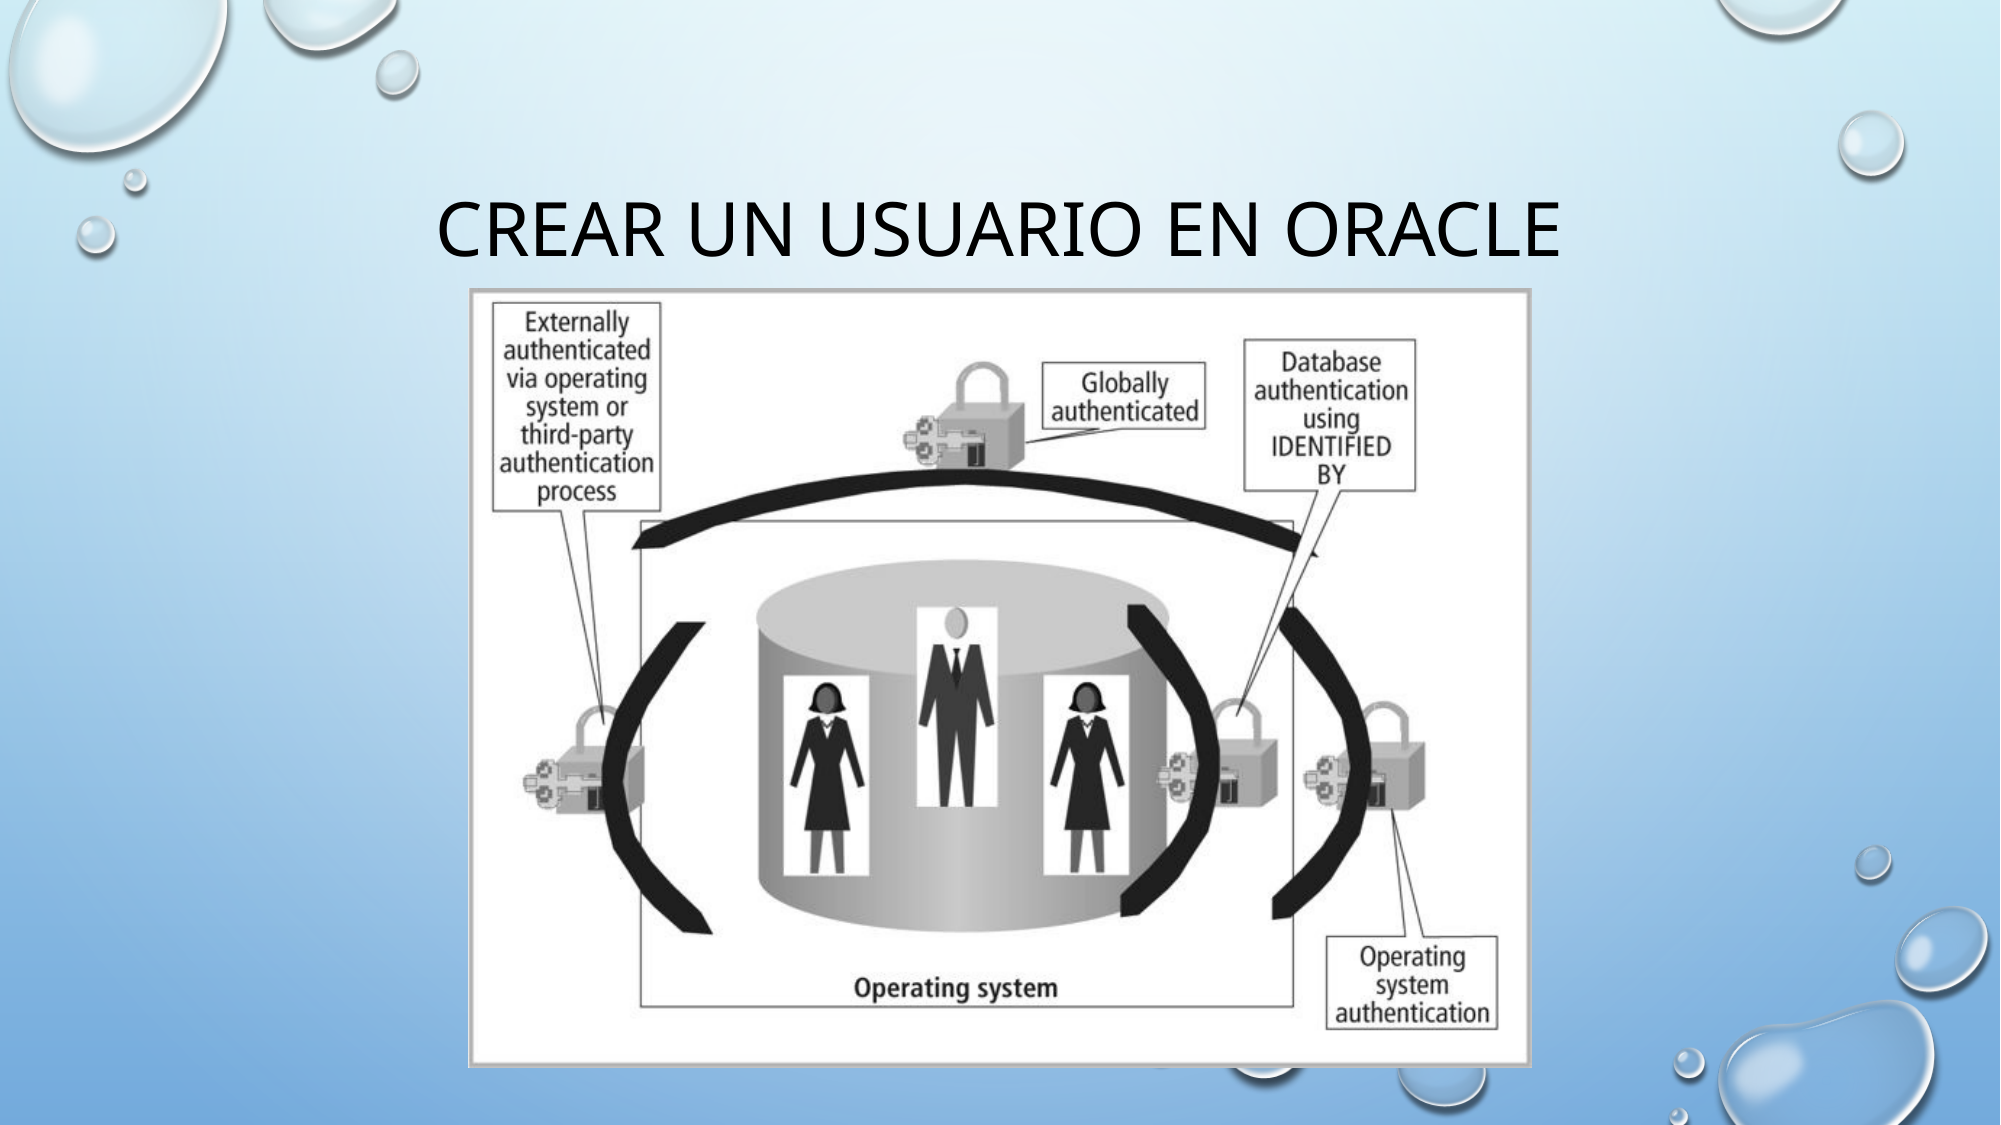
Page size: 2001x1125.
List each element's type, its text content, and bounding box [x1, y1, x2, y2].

title Crear un Usuario en ORACLE [149, 101, 1851, 364]
picture [0, 0, 2000, 1125]
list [468, 288, 1532, 1069]
